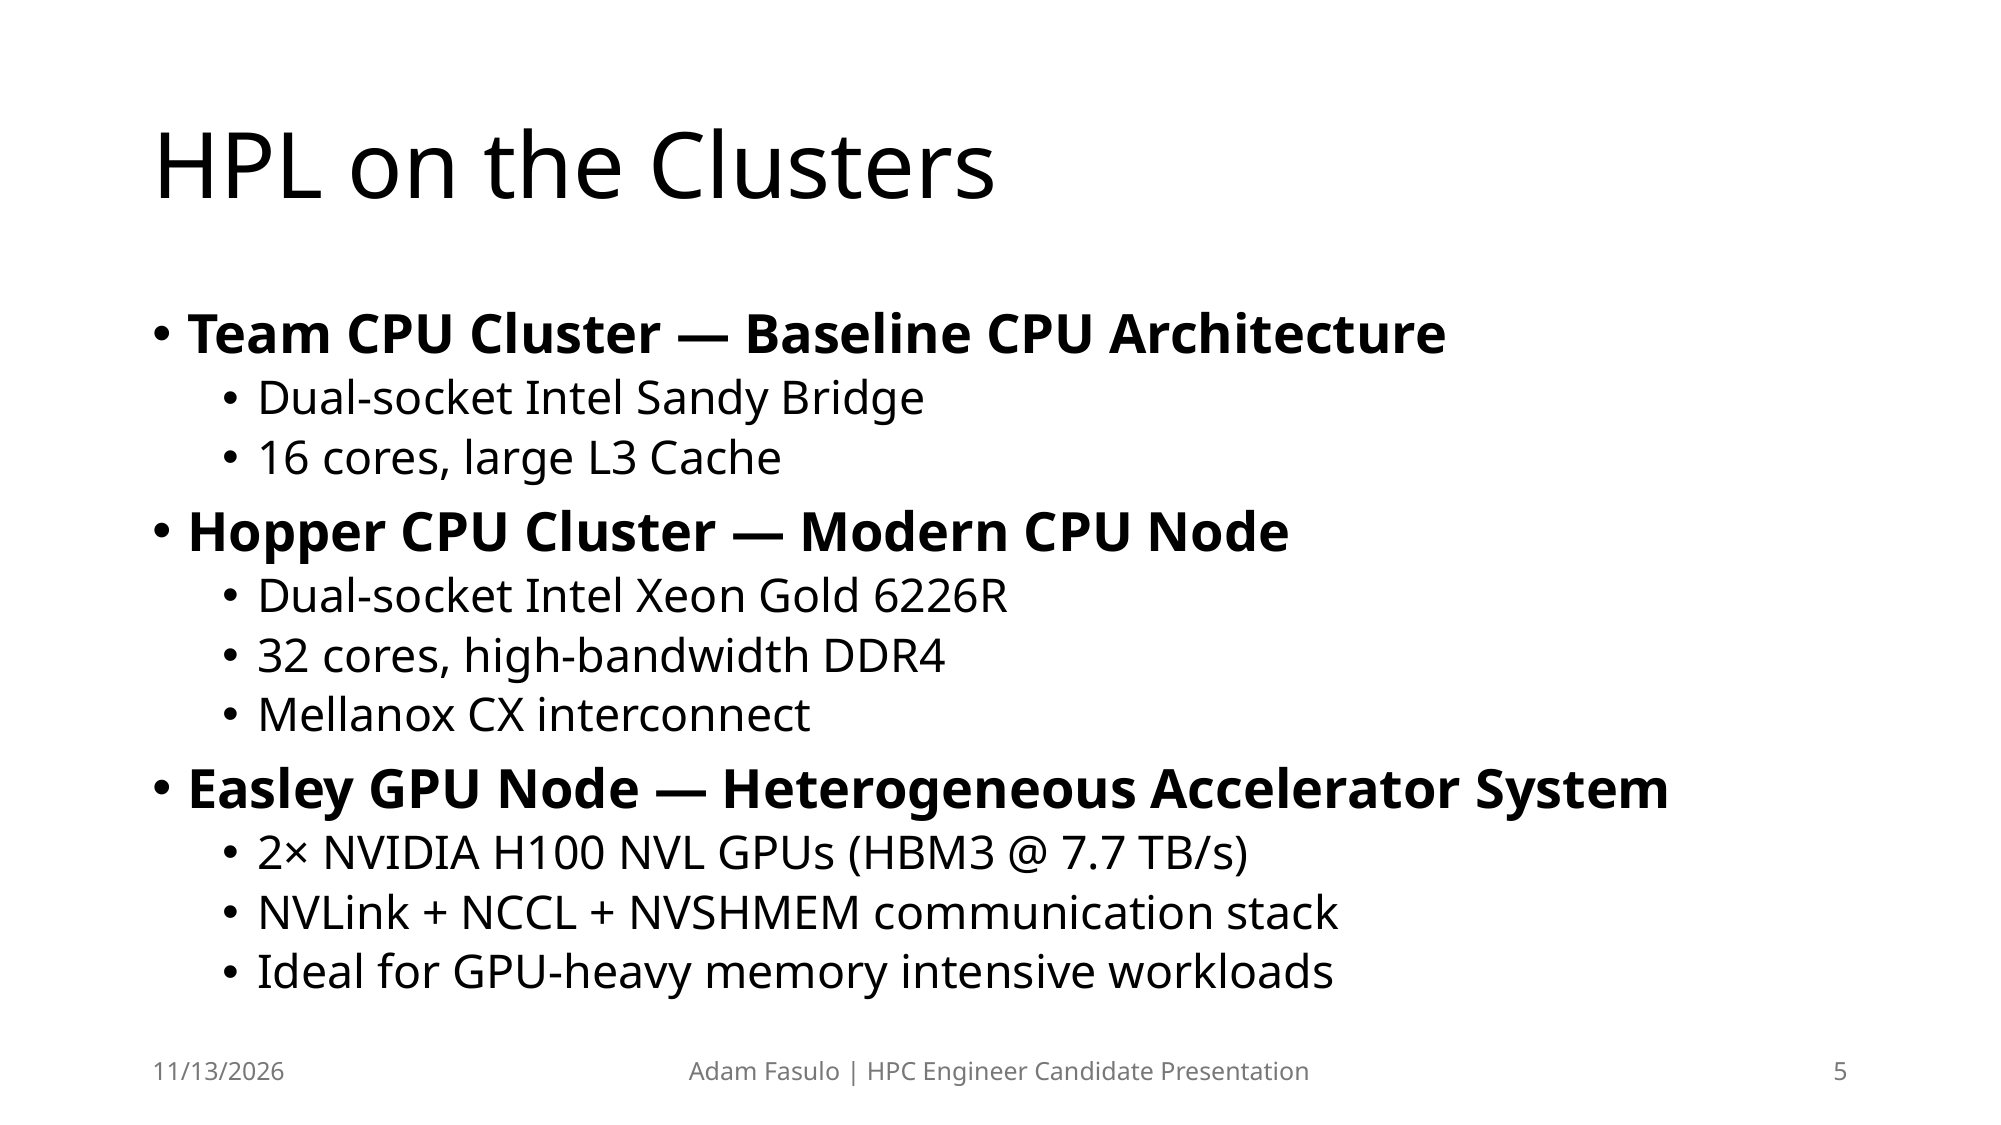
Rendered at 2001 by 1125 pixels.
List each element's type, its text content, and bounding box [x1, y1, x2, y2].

slide_number 5 [1412, 1042, 1863, 1103]
footer Adam Fasulo | HPC Engineer Candidate Presentation [662, 1042, 1338, 1103]
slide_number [137, 1042, 588, 1103]
list Team CPU Cluster — Baseline CPU Architecture Dual-socket Intel Sandy Bridge 16 cores, large L3 Cache Hopper CPU Cluster — Modern CPU Node Dual-socket Intel Xeon Gold 6226R 32 cores, high-bandwidth DDR4 Mellanox CX interconnect Easley GPU Node — Heterogeneous Accelerator System 2× NVIDIA H100 NVL GPUs (HBM3 @ 7.7 TB/s) NVLink + NCCL + NVSHMEM communication stack Ideal for GPU-heavy memory intensive workloads [137, 299, 1863, 1014]
title HPL on the Clusters [137, 59, 1863, 278]
